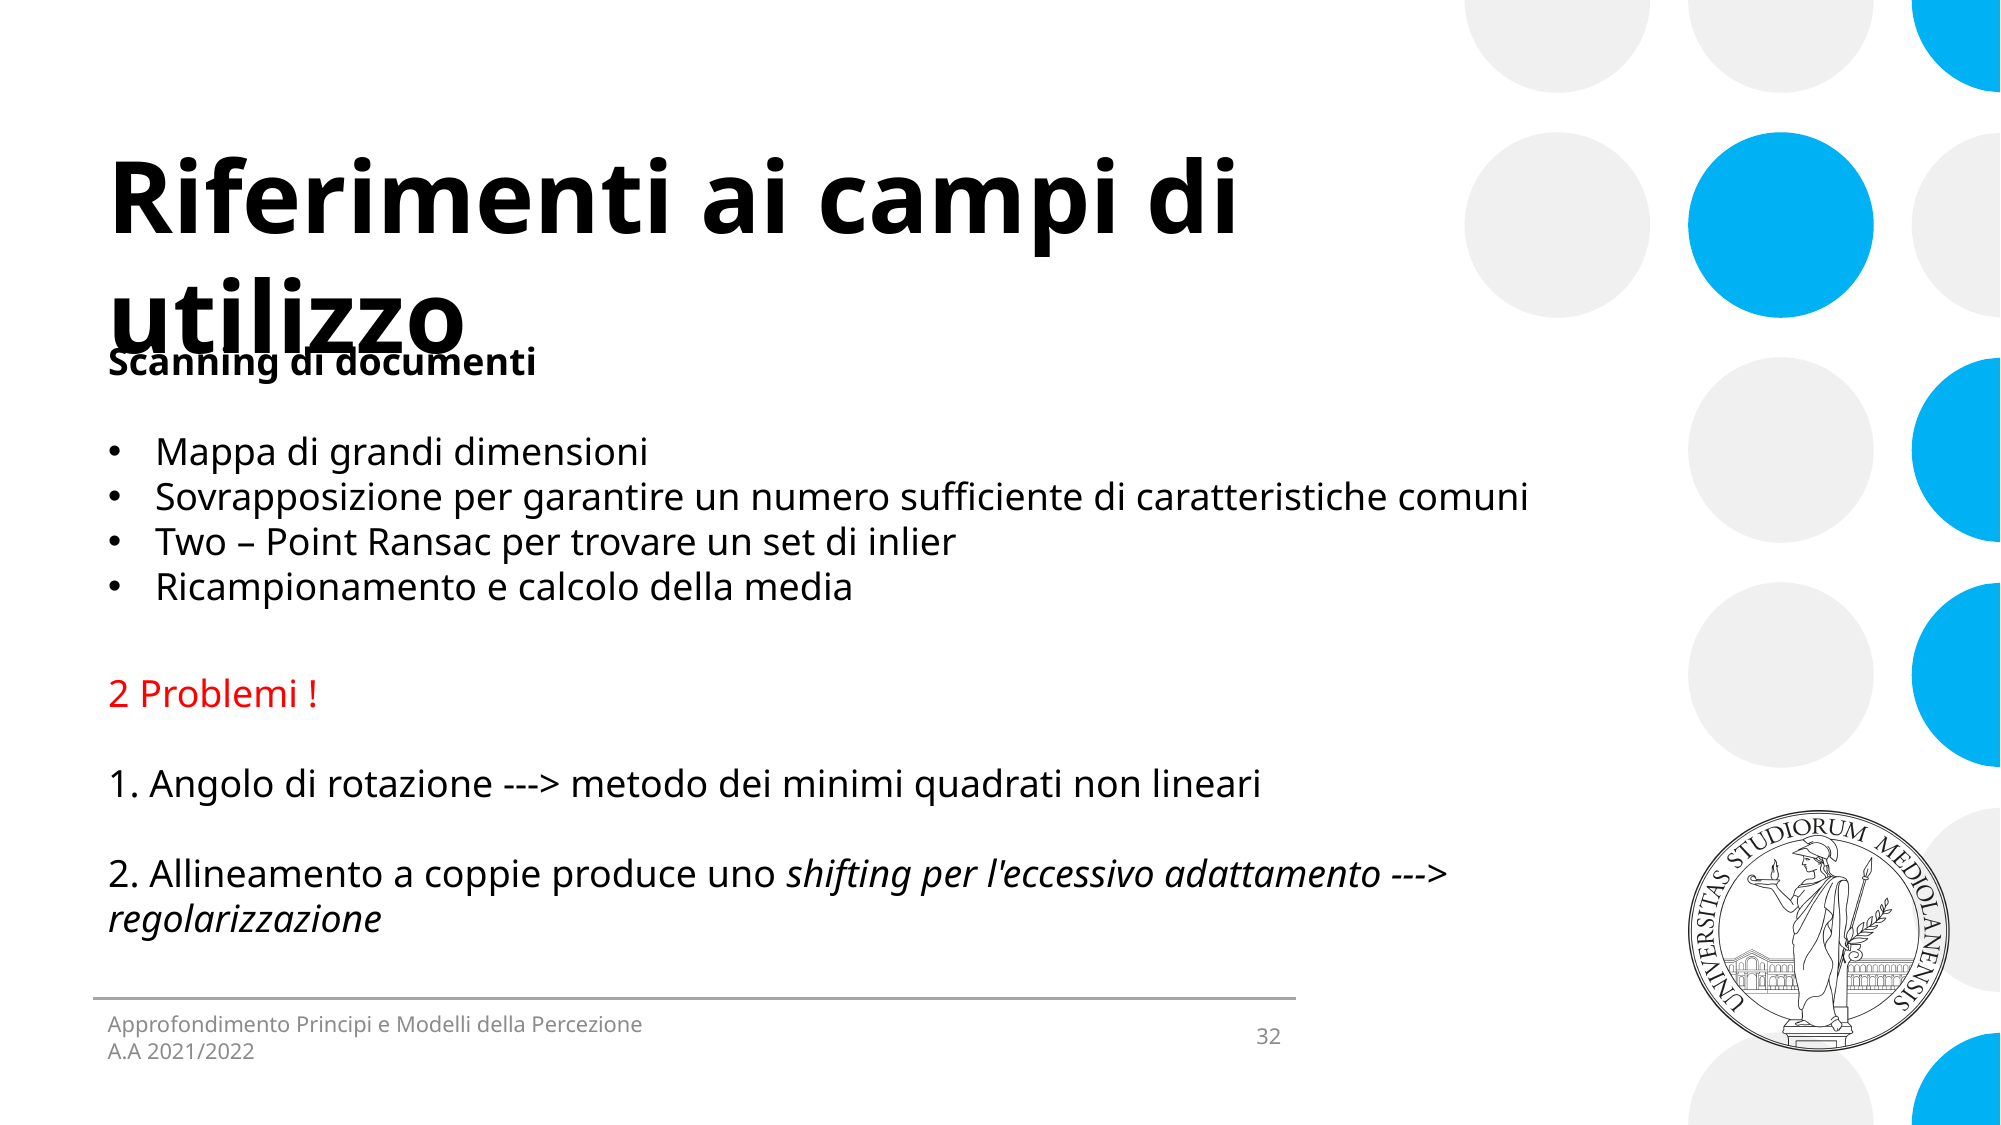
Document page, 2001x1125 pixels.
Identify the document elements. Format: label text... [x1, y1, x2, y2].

slide_number 32 [1162, 1007, 1297, 1068]
picture [1687, 810, 1950, 1052]
text_box Scanning di documenti Mappa di grandi dimensioni Sovrapposizione per garantire un numero sufficiente di caratteristiche comuni Two – Point Ransac per trovare un set di inlier Ricampionamento e calcolo della media [93, 330, 1842, 616]
footer Approfondimento Principi e Modelli della Percezione A.A 2021/2022 [92, 1007, 685, 1068]
title Riferimenti ai campi di utilizzo [92, 126, 1609, 335]
text_box 2 Problemi ! 1. Angolo di rotazione ---> metodo dei minimi quadrati non lineari 2. Allineamento a coppie produce uno shifting per l'eccessivo adattamento ---> regolarizzazione [93, 662, 1794, 948]
